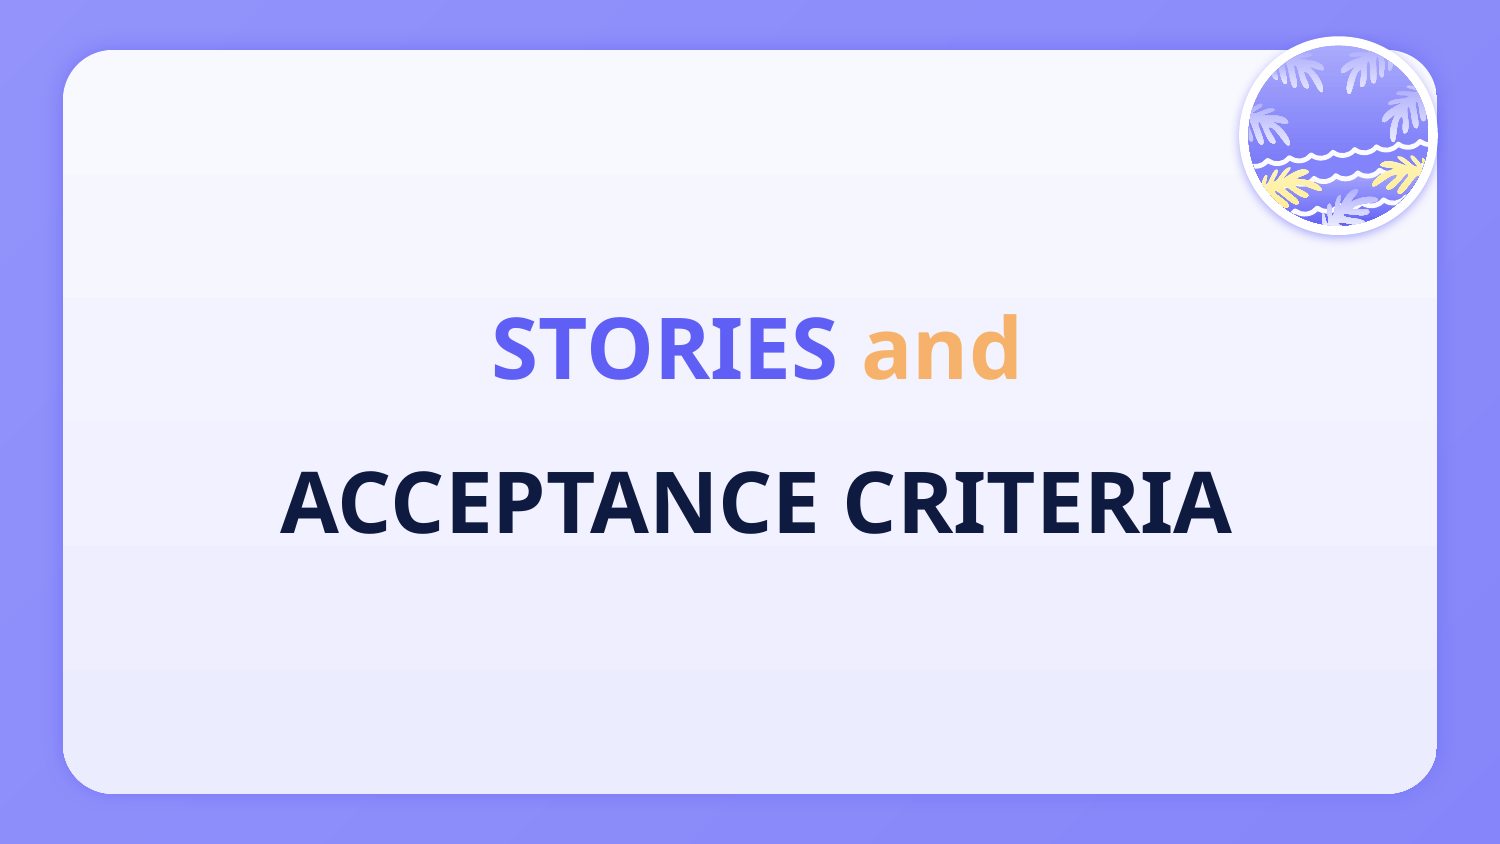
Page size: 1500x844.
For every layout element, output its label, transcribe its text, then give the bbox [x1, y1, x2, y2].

title STORIES and ACCEPTANCE CRITERIA [242, 189, 1272, 605]
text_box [1248, 45, 1429, 226]
